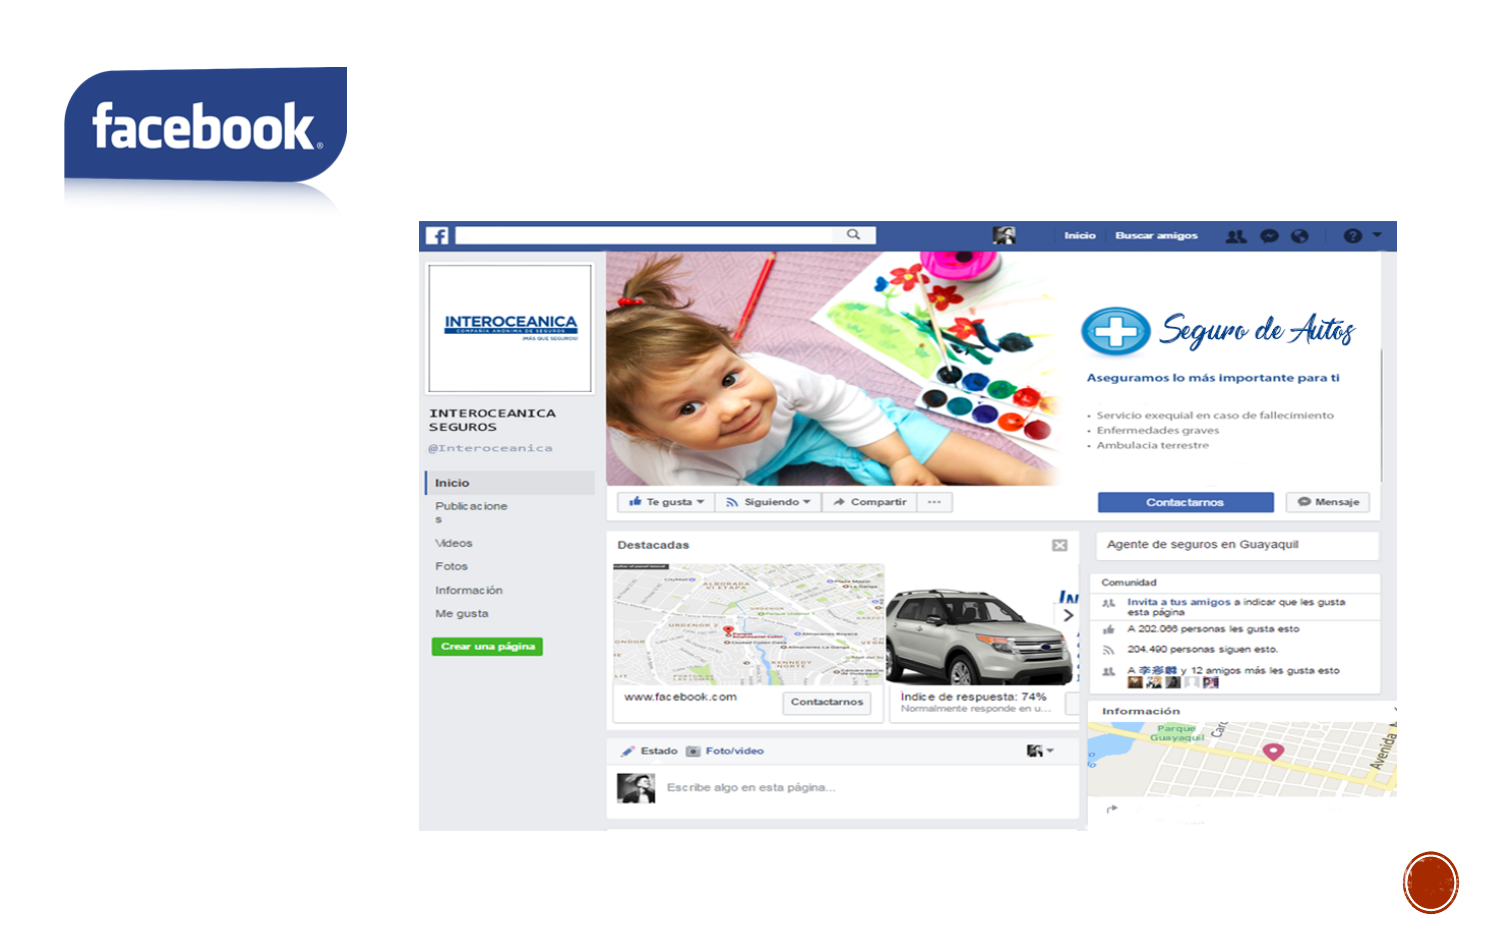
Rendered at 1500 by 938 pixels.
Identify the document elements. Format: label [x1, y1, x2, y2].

picture [64, 67, 347, 218]
picture [419, 221, 1397, 831]
